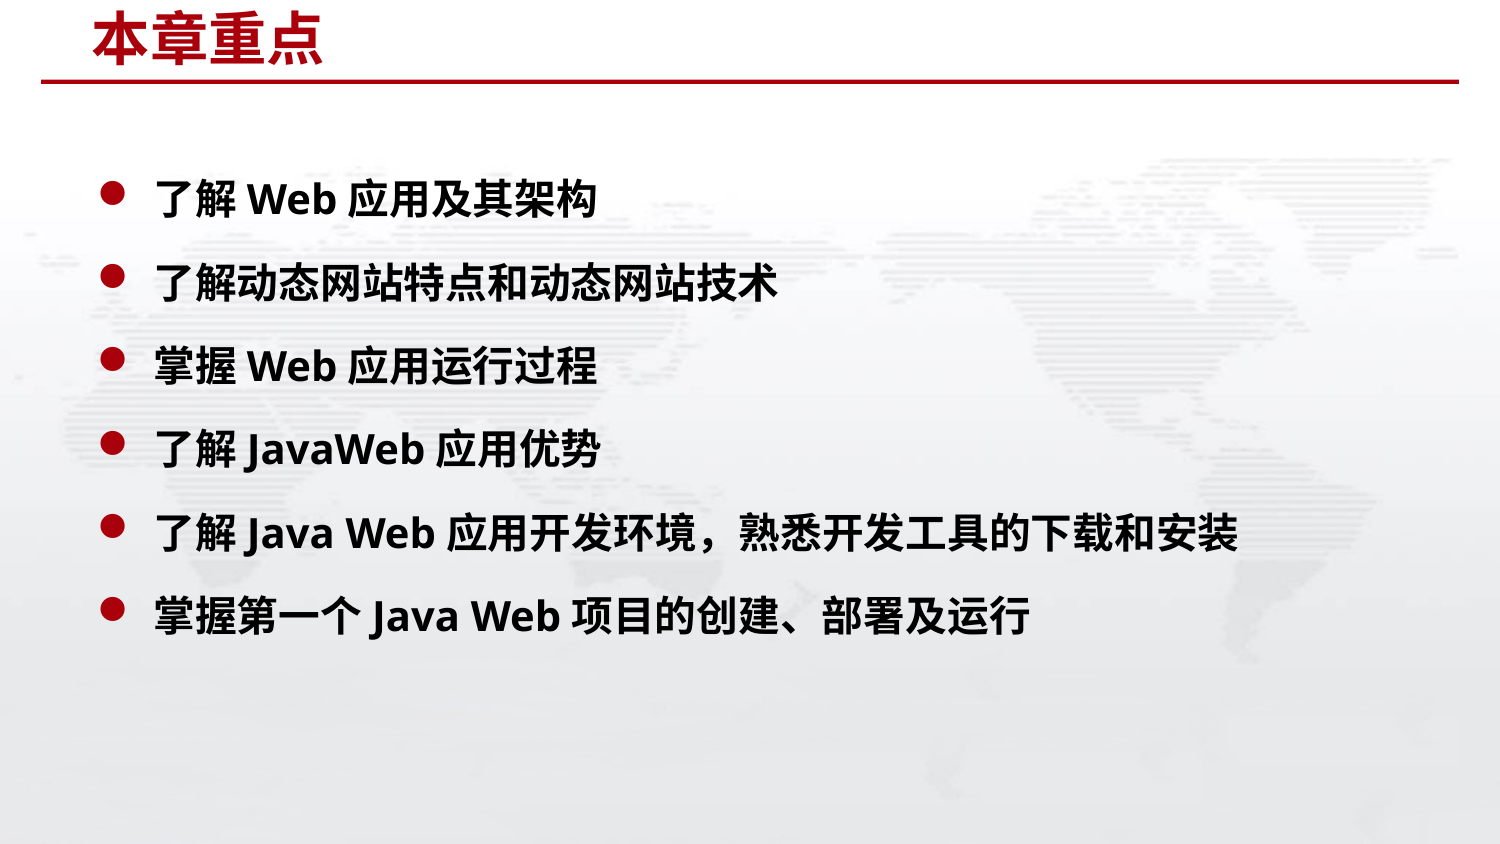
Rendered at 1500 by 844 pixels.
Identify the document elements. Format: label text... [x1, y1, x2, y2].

picture [0, 0, 1500, 844]
title 本章重点 [76, 2, 873, 71]
list 了解Web应用及其架构 了解动态网站特点和动态网站技术 掌握Web应用运行过程 了解JavaWeb应用优势 了解Java Web应用开发环境，熟悉开发工具的下载和安装 掌握第一个Java Web项目的创建、部署及运行 [81, 140, 1429, 757]
